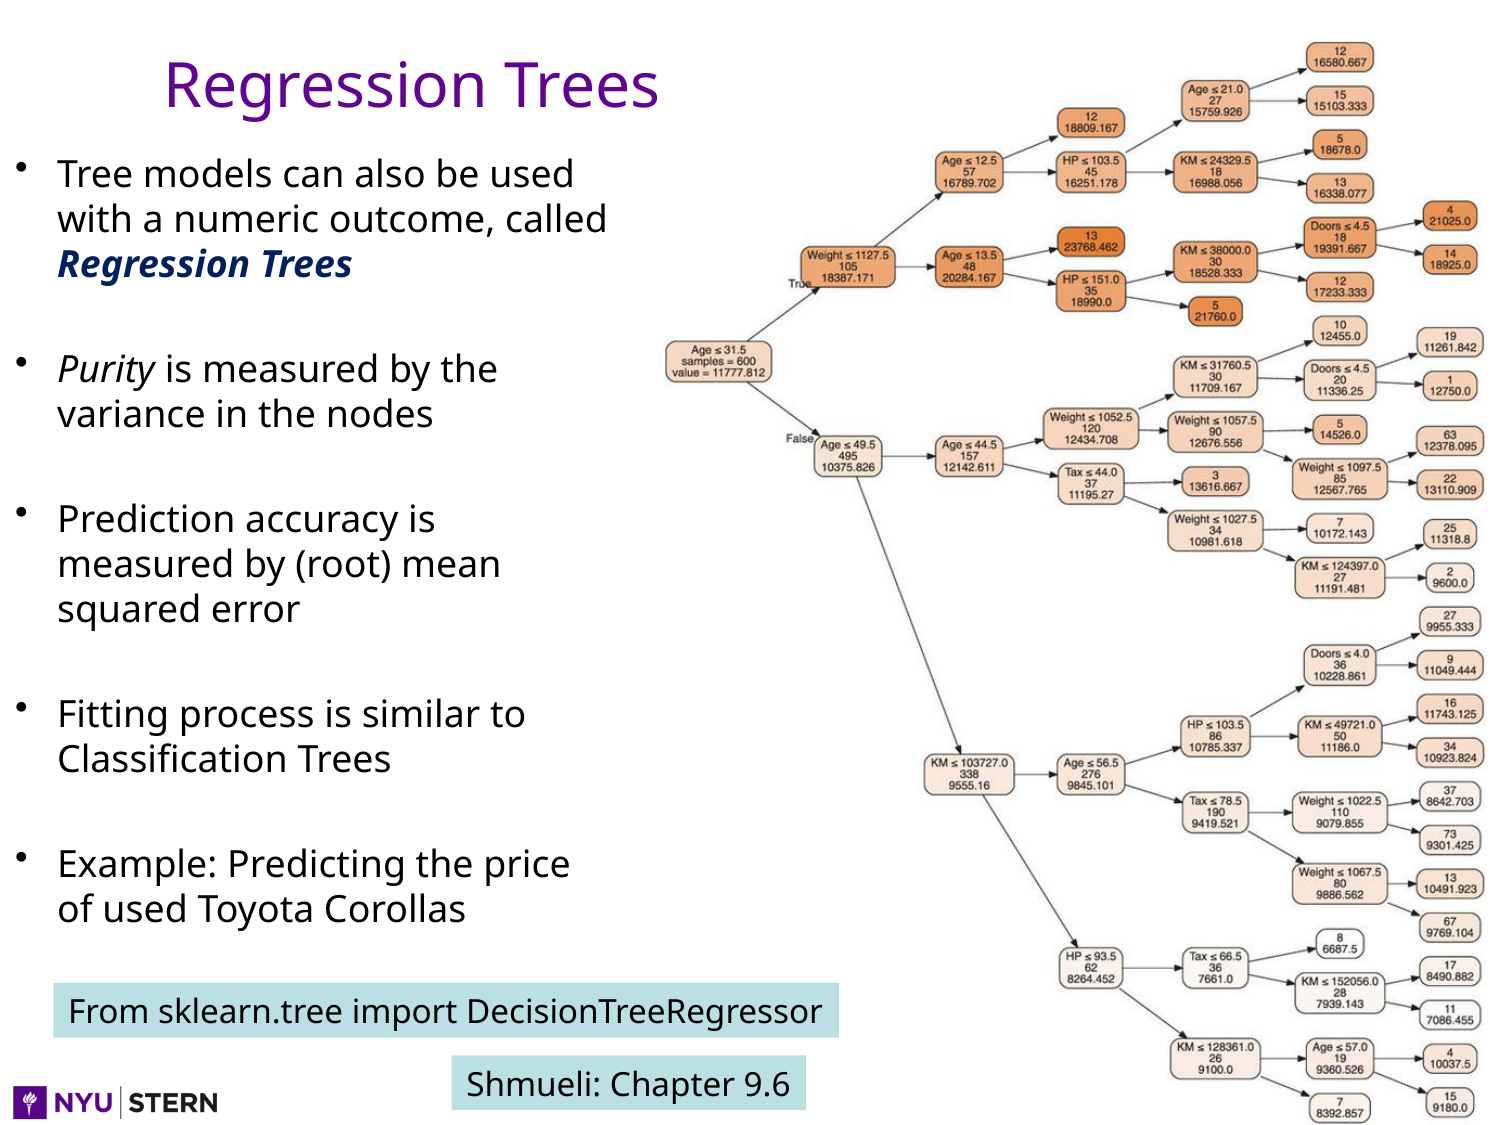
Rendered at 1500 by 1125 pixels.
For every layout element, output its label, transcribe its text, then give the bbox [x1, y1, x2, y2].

picture [0, 1038, 230, 1125]
picture [663, 41, 1486, 1125]
title Regression Trees [75, 22, 750, 142]
text_box Shmueli: Chapter 9.6 [451, 1055, 658, 1111]
list Tree models can also be used with a numeric outcome, called Regression Trees Purity is measured by the variance in the nodes Prediction accuracy is measured by (root) mean squared error Fitting process is similar to Classification Trees Example: Predicting the price of used Toyota Corollas [0, 142, 629, 1020]
text_box From sklearn.tree import DecisionTreeRegressor [53, 982, 658, 1038]
